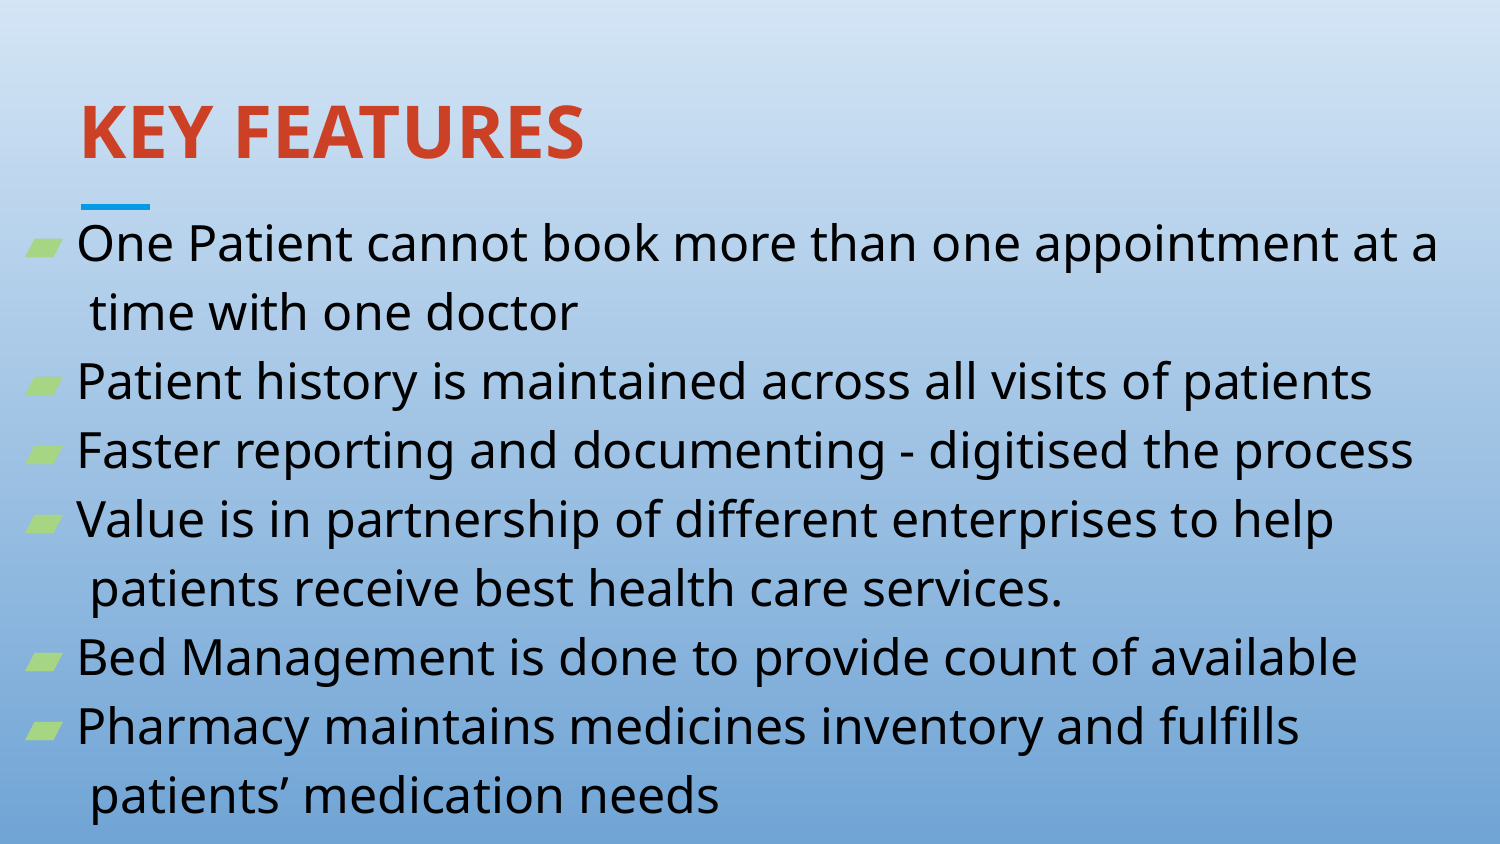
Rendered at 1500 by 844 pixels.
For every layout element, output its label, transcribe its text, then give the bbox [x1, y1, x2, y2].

title KEY FEATURES [63, 75, 1437, 187]
list ▰ One Patient cannot book more than one appointment at a time with one doctor ▰ Patient history is maintained across all visits of patients ▰ Faster reporting and documenting - digitised the process ▰ Value is in partnership of different enterprises to help patients receive best health care services. ▰ Bed Management is done to provide count of available ▰ Pharmacy maintains medicines inventory and fulfills patients’ medication needs [9, 187, 1500, 813]
